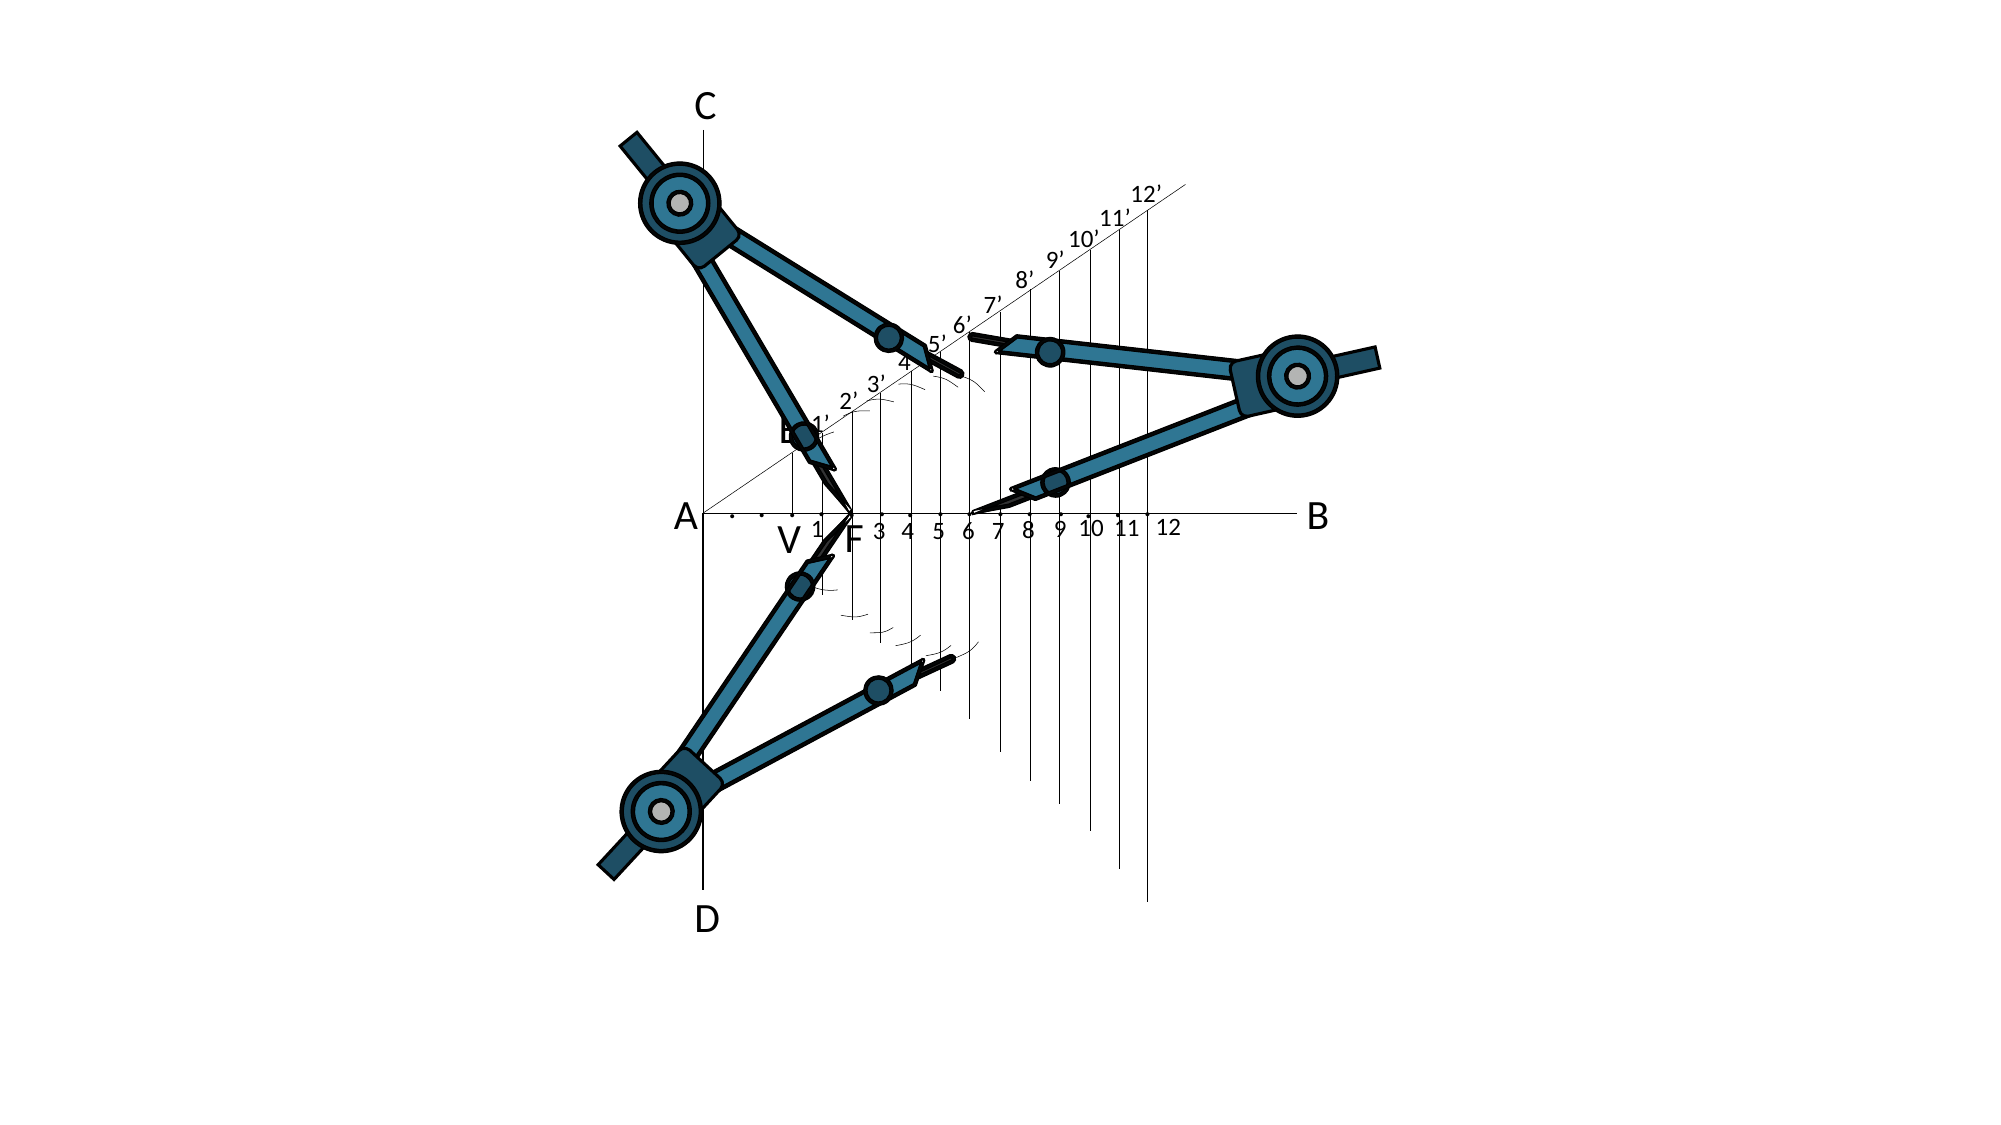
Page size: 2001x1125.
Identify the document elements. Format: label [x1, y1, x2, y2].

text_box [423, 67, 1409, 955]
